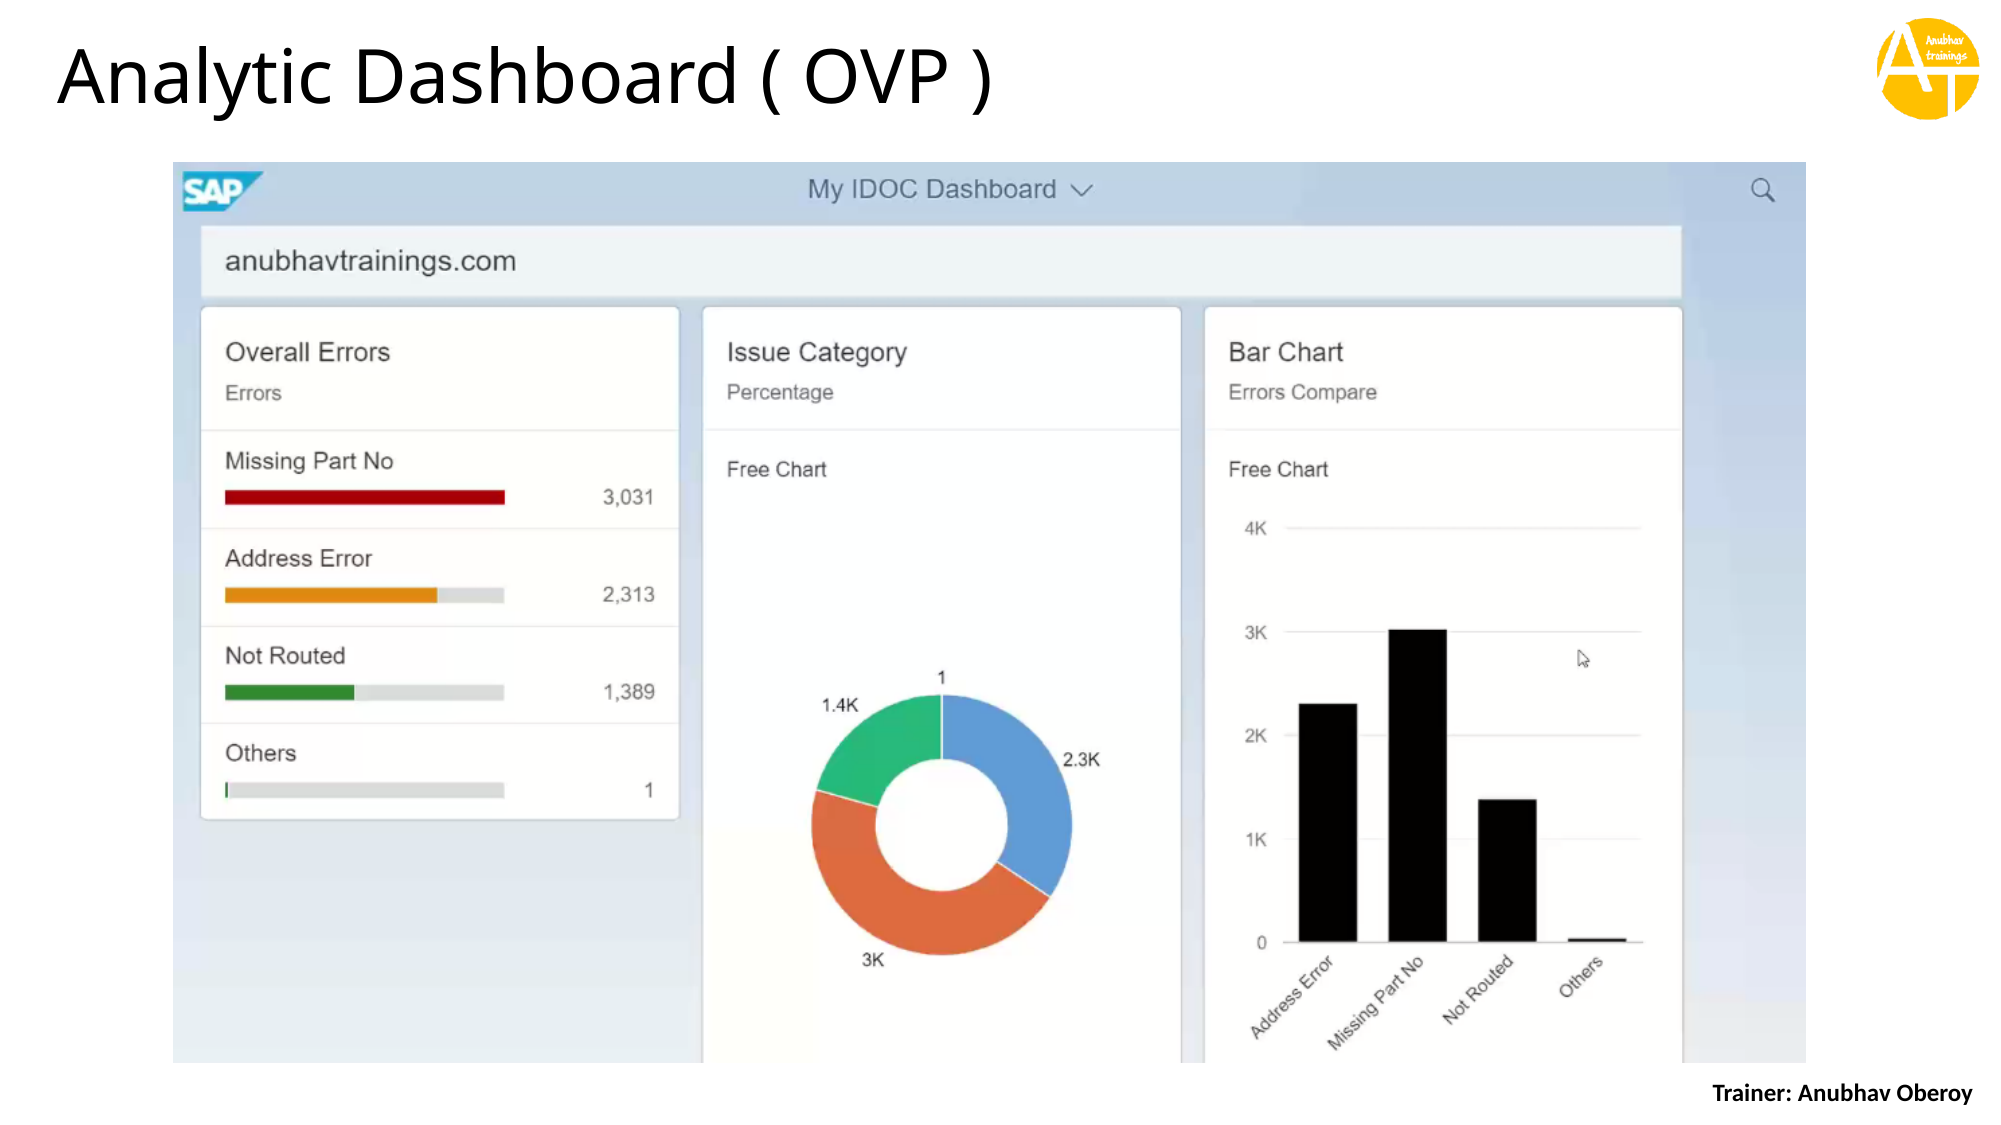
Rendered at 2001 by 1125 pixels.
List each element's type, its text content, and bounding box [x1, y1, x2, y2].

picture [172, 162, 1806, 1063]
picture [1866, 11, 1985, 128]
footer Trainer: Anubhav Oberoy [1660, 1074, 2000, 1108]
text_box Analytic Dashboard ( OVP ) [42, 30, 1896, 148]
